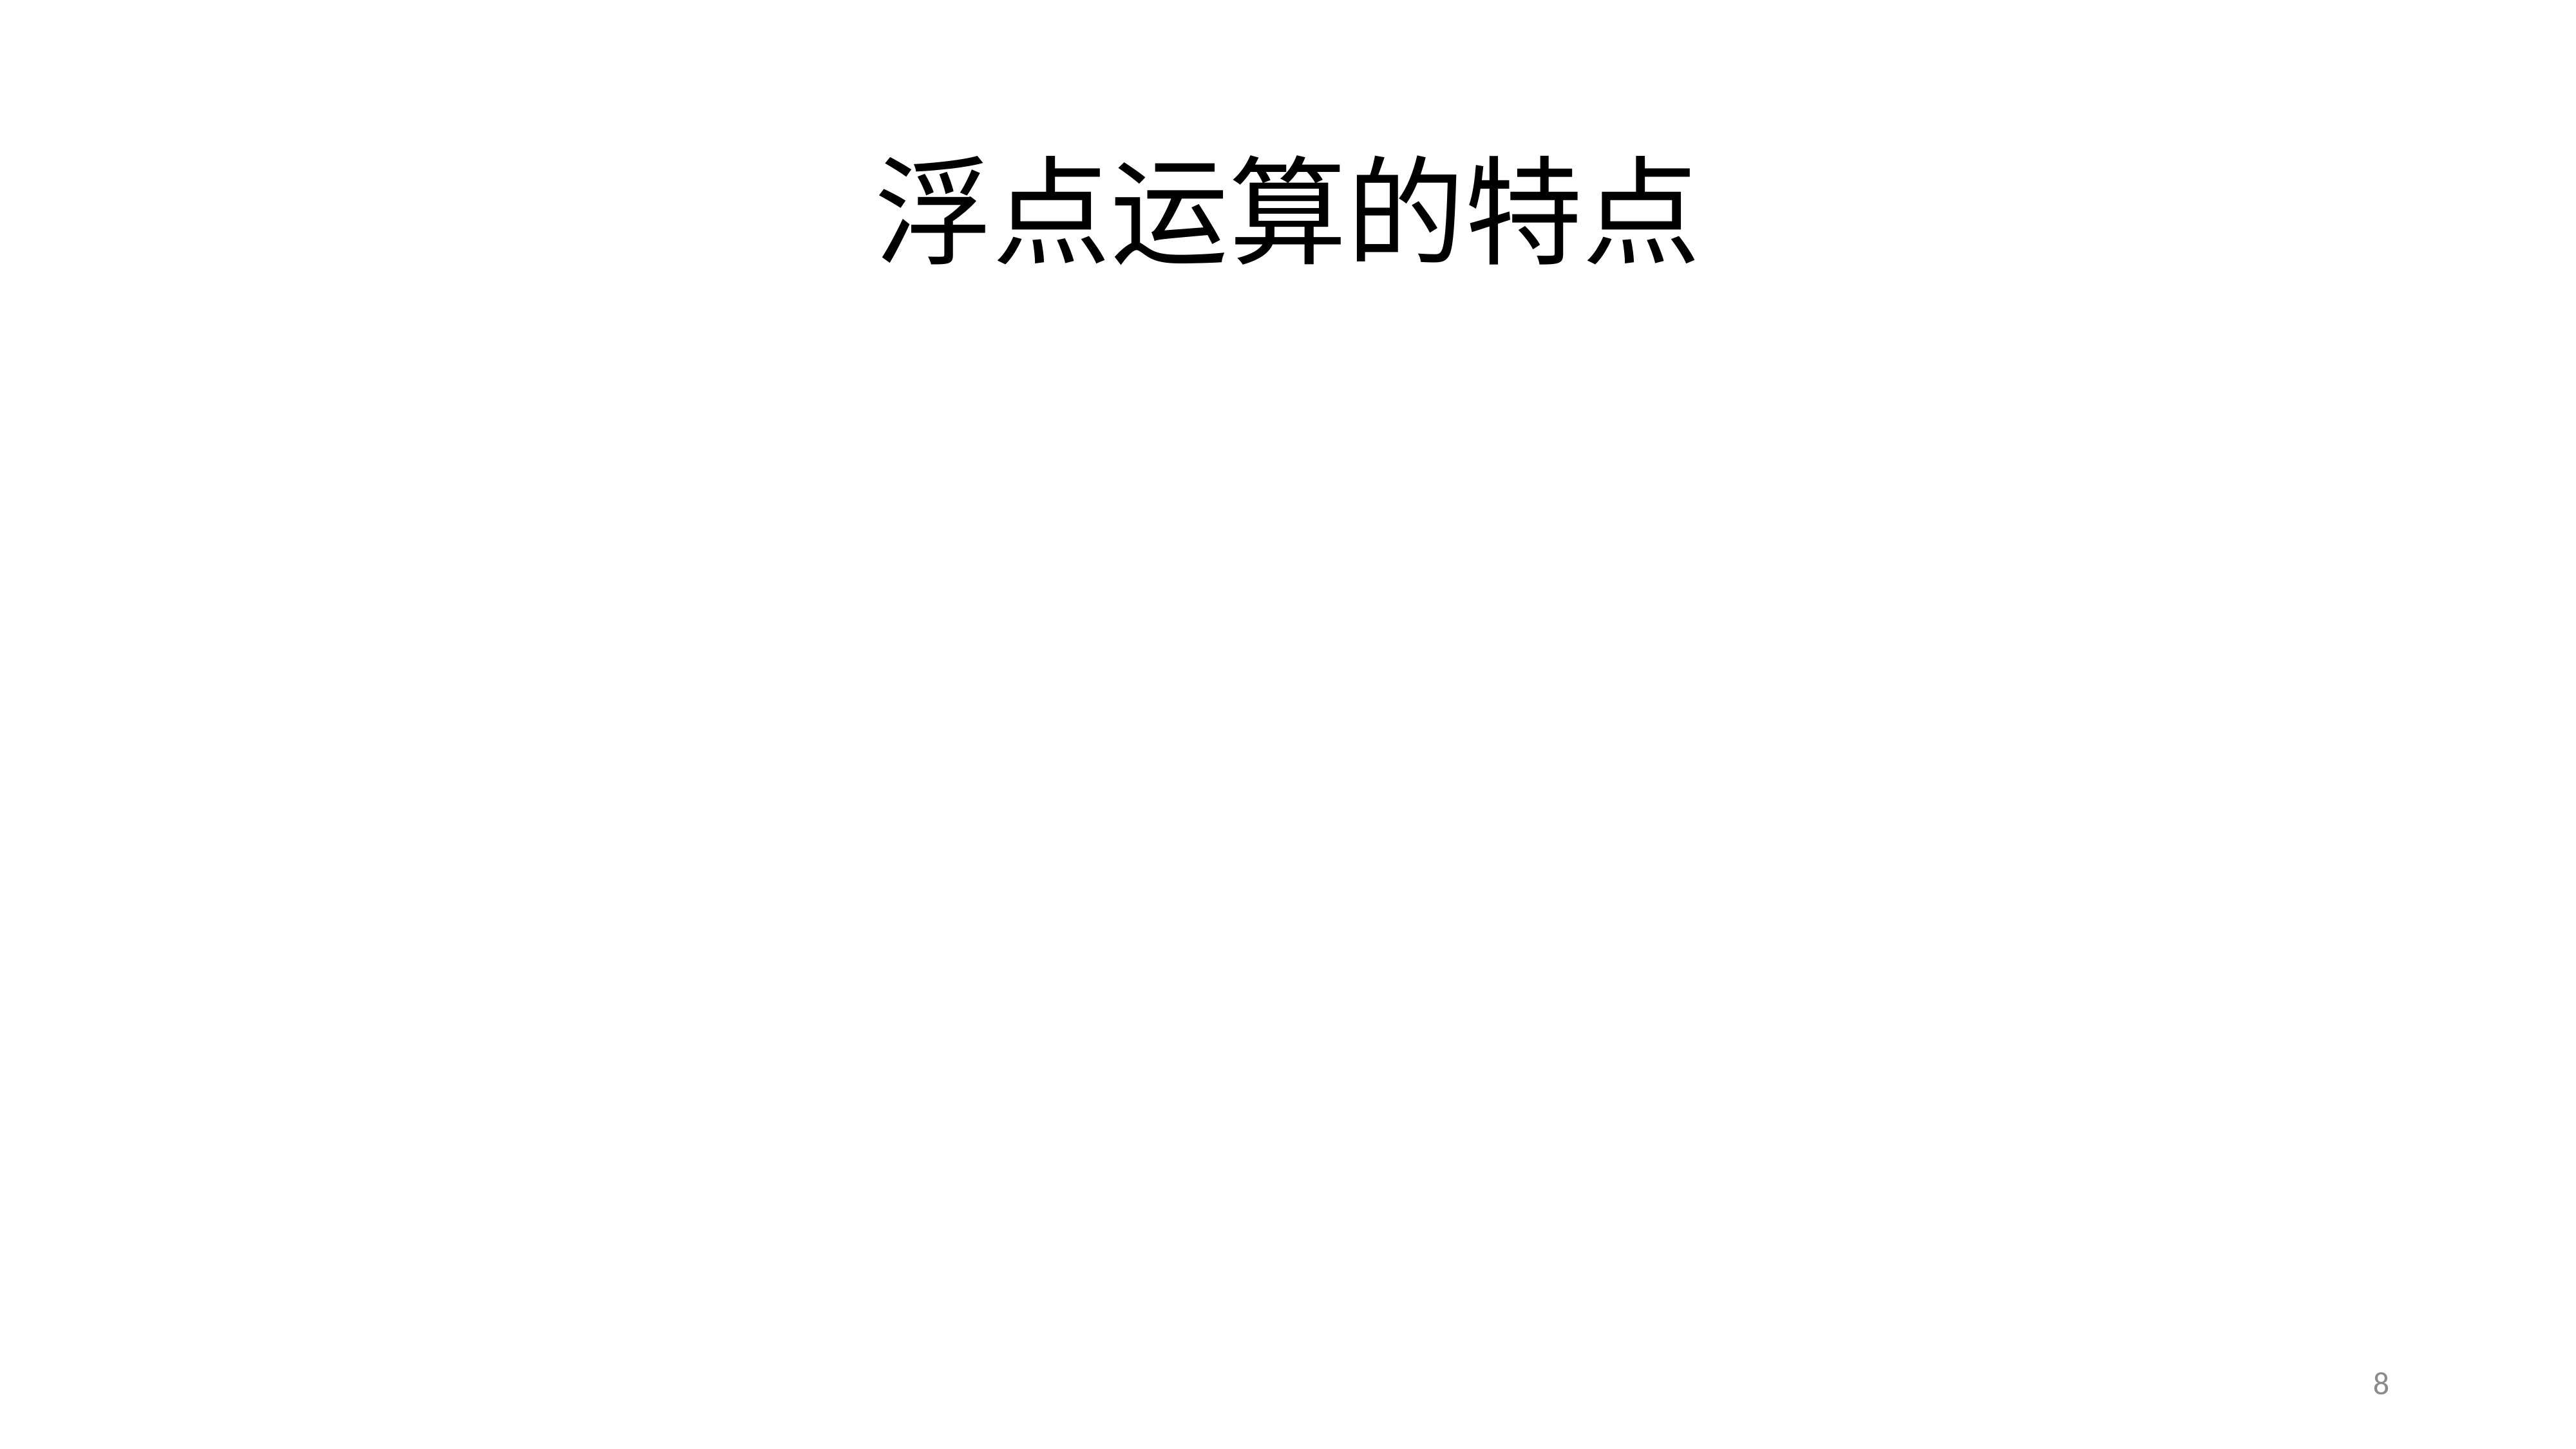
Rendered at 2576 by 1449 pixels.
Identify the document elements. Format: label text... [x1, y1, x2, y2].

slide_number 8 [1819, 1343, 2399, 1421]
title 浮点运算的特点 [177, 77, 2399, 357]
